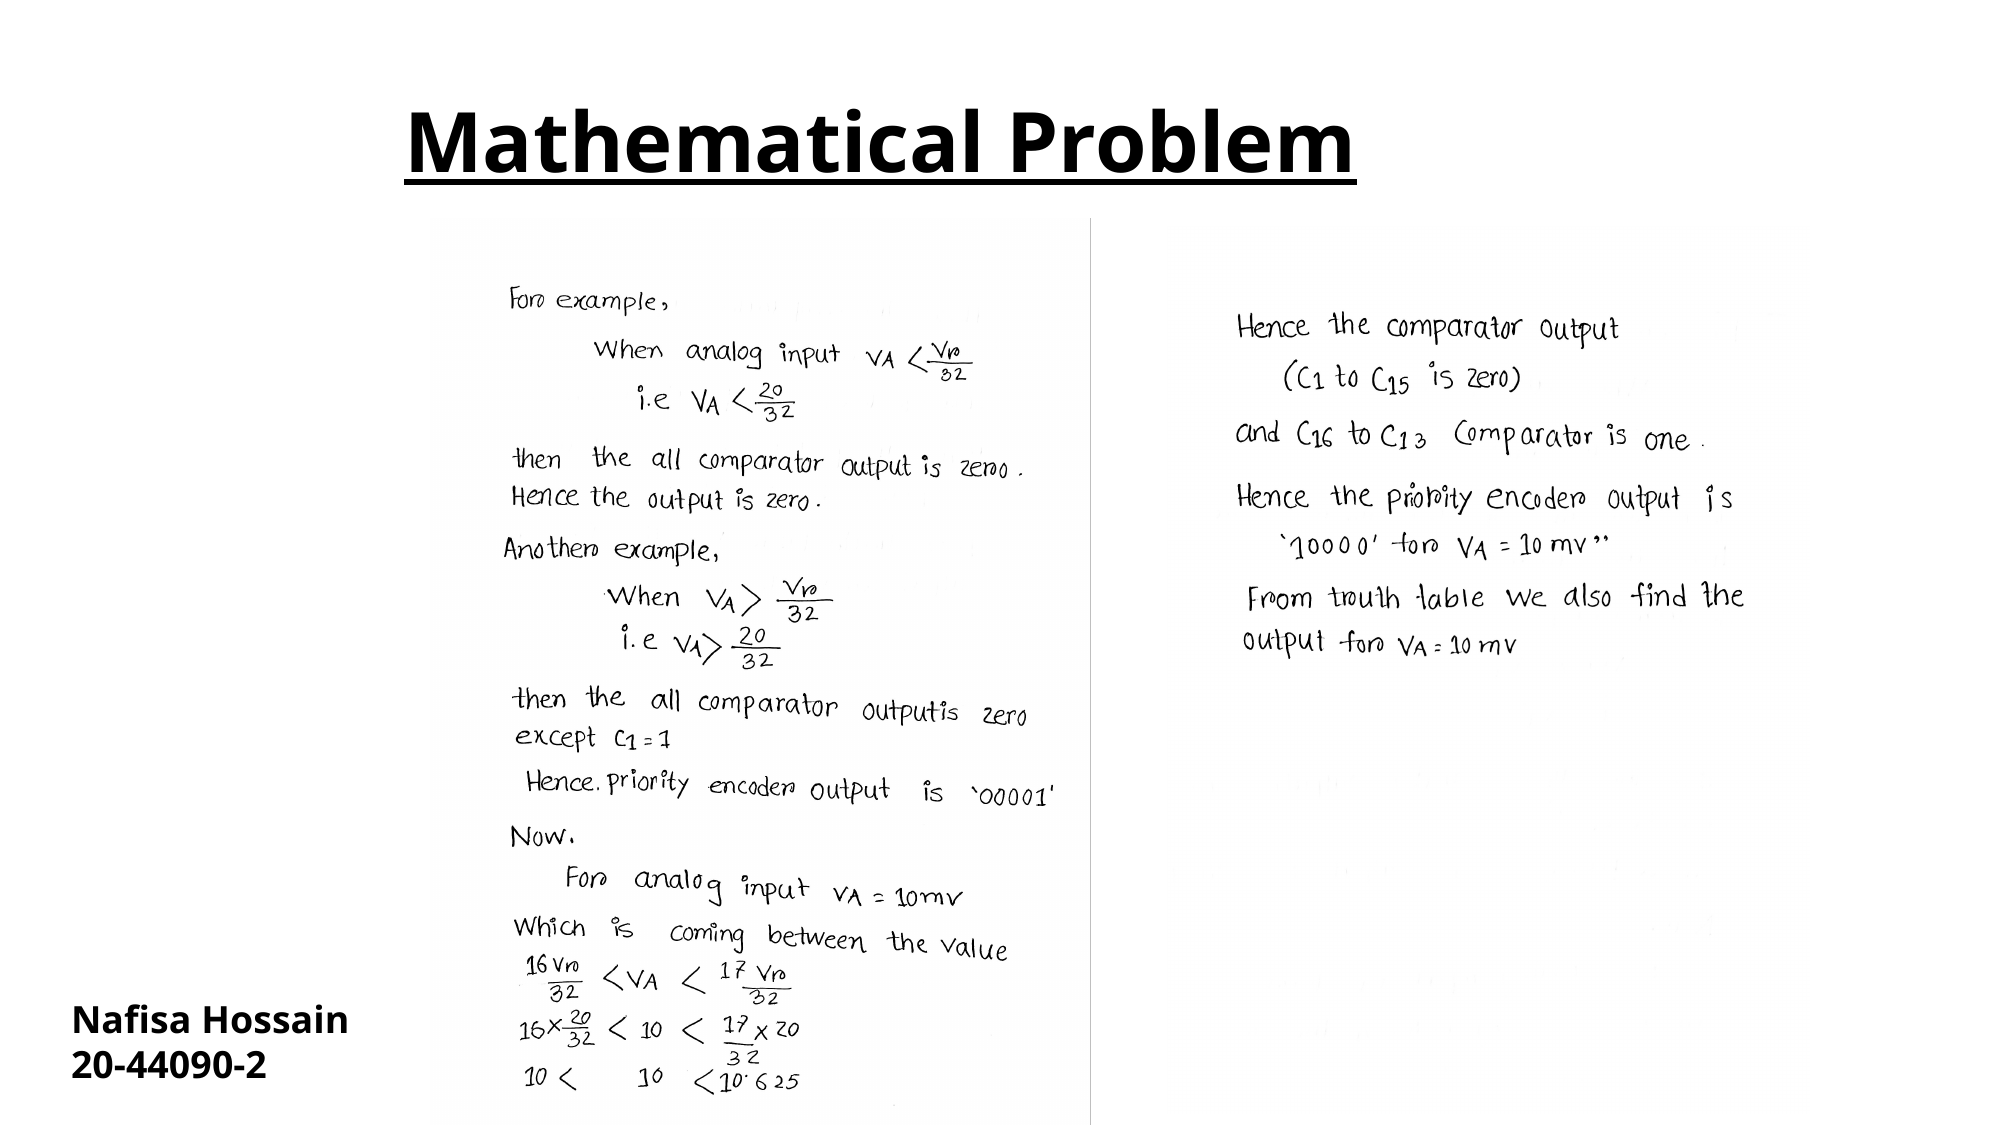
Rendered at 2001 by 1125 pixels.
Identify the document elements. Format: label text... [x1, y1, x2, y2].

picture [430, 218, 1091, 1125]
text_box Nafisa Hossain​ 20-44090-2​ [56, 988, 390, 1094]
picture [1167, 226, 1810, 1114]
text_box Mathematical Problem [389, 81, 2000, 197]
